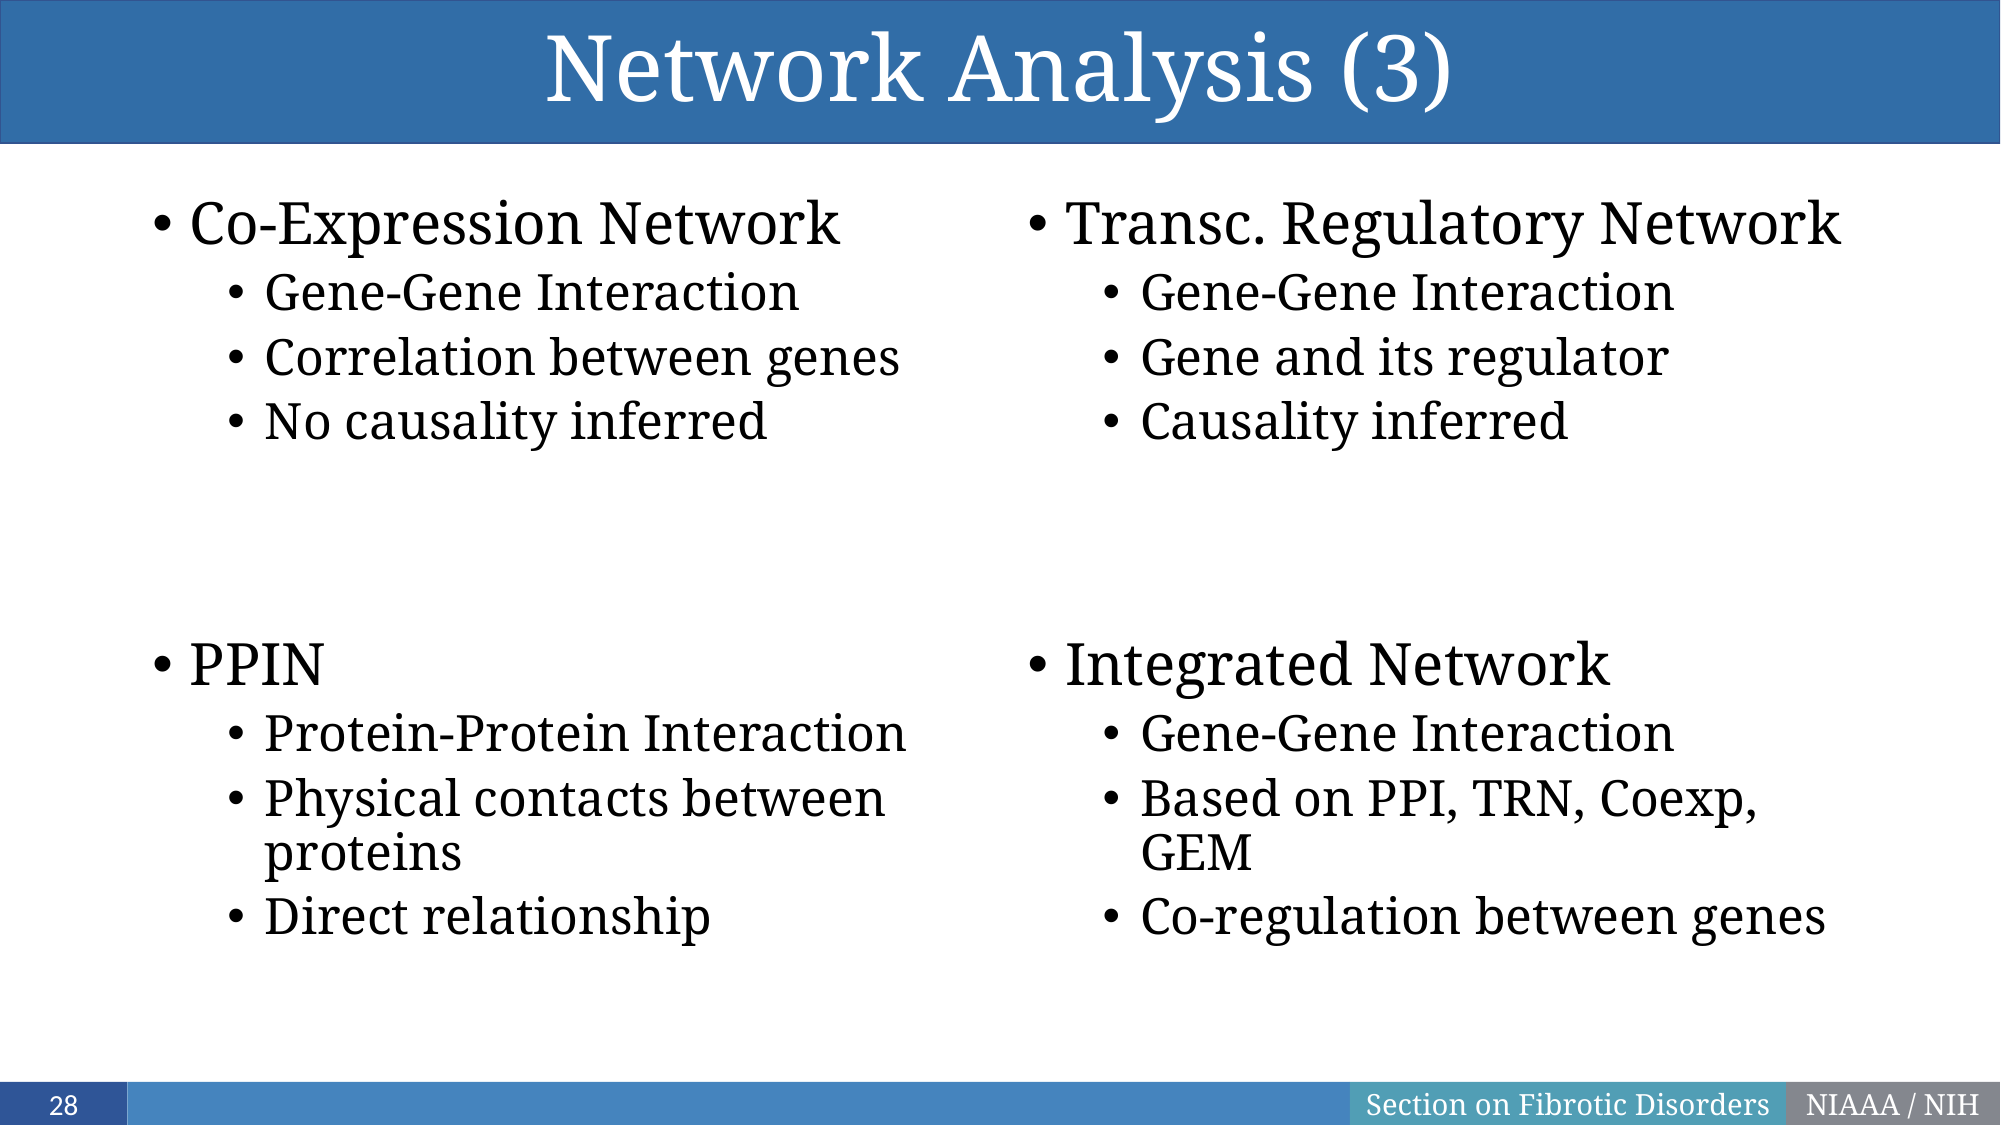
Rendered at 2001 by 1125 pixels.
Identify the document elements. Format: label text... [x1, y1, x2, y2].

text_box Integrated Network Gene-Gene Interaction Based on PPI, TRN, Coexp, GEM Co-regulation between genes [1012, 627, 1863, 983]
list Co-Expression Network Gene-Gene Interaction Correlation between genes No causality inferred [137, 186, 1863, 1052]
list Transc. Regulatory Network Gene-Gene Interaction Gene and its regulator Causality inferred [1012, 186, 1863, 493]
text_box PPIN Protein-Protein Interaction Physical contacts between proteins Direct relationship [137, 627, 988, 983]
title Network Analysis (3) [137, 0, 1863, 143]
